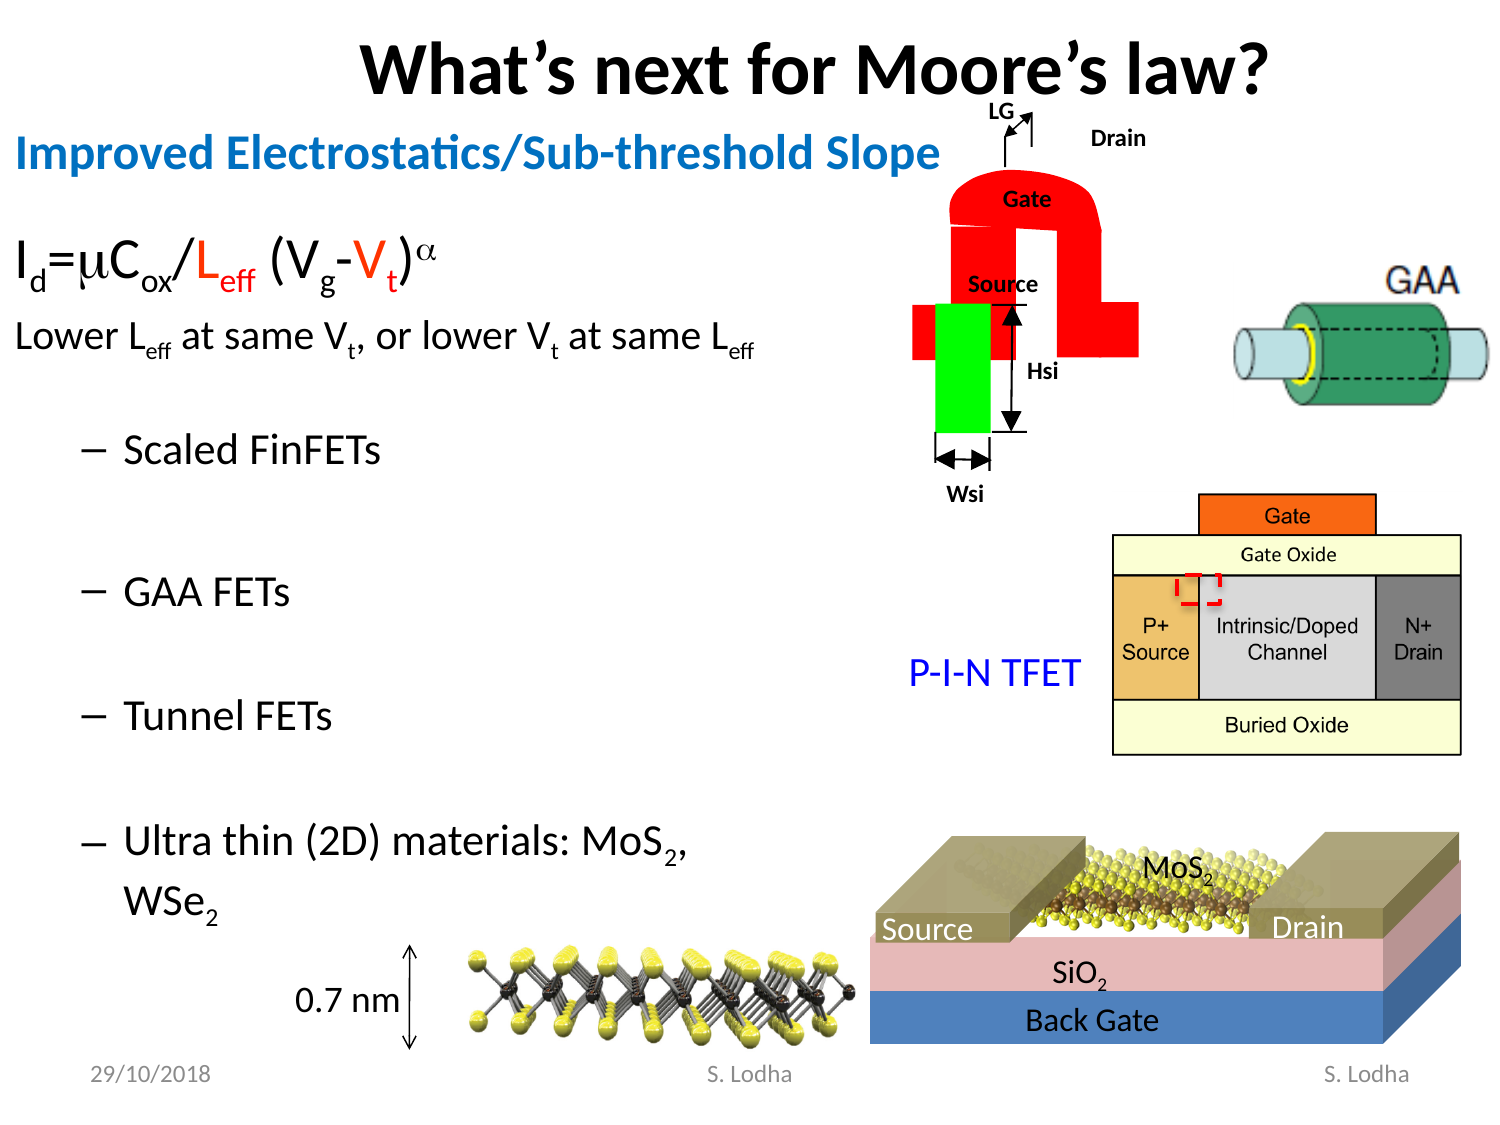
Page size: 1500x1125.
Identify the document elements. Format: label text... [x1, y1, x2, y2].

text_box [1112, 487, 1463, 763]
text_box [866, 831, 1462, 1047]
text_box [912, 87, 1167, 509]
slide_number S. Lodha [1074, 1054, 1425, 1103]
text_box Lower Leff at same Vt, or lower Vt at same Leff [0, 299, 797, 372]
text_box P-I-N TFET [812, 637, 1107, 703]
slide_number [75, 1042, 425, 1103]
picture [1231, 262, 1500, 420]
footer S. Lodha [512, 1050, 988, 1103]
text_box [280, 943, 856, 1055]
text_box Id=mCox/Leff (Vg-Vt)a [0, 212, 25, 299]
title What’s next for Moore’s law? [760, 0, 1350, 129]
text_box [25, 188, 760, 299]
text_box [25, 0, 760, 112]
text_box Improved Electrostatics/Sub-threshold Slope [0, 112, 907, 188]
list Scaled FinFETs GAA FETs Tunnel FETs Ultra thin (2D) materials: MoS2, WSe2 [0, 412, 739, 940]
